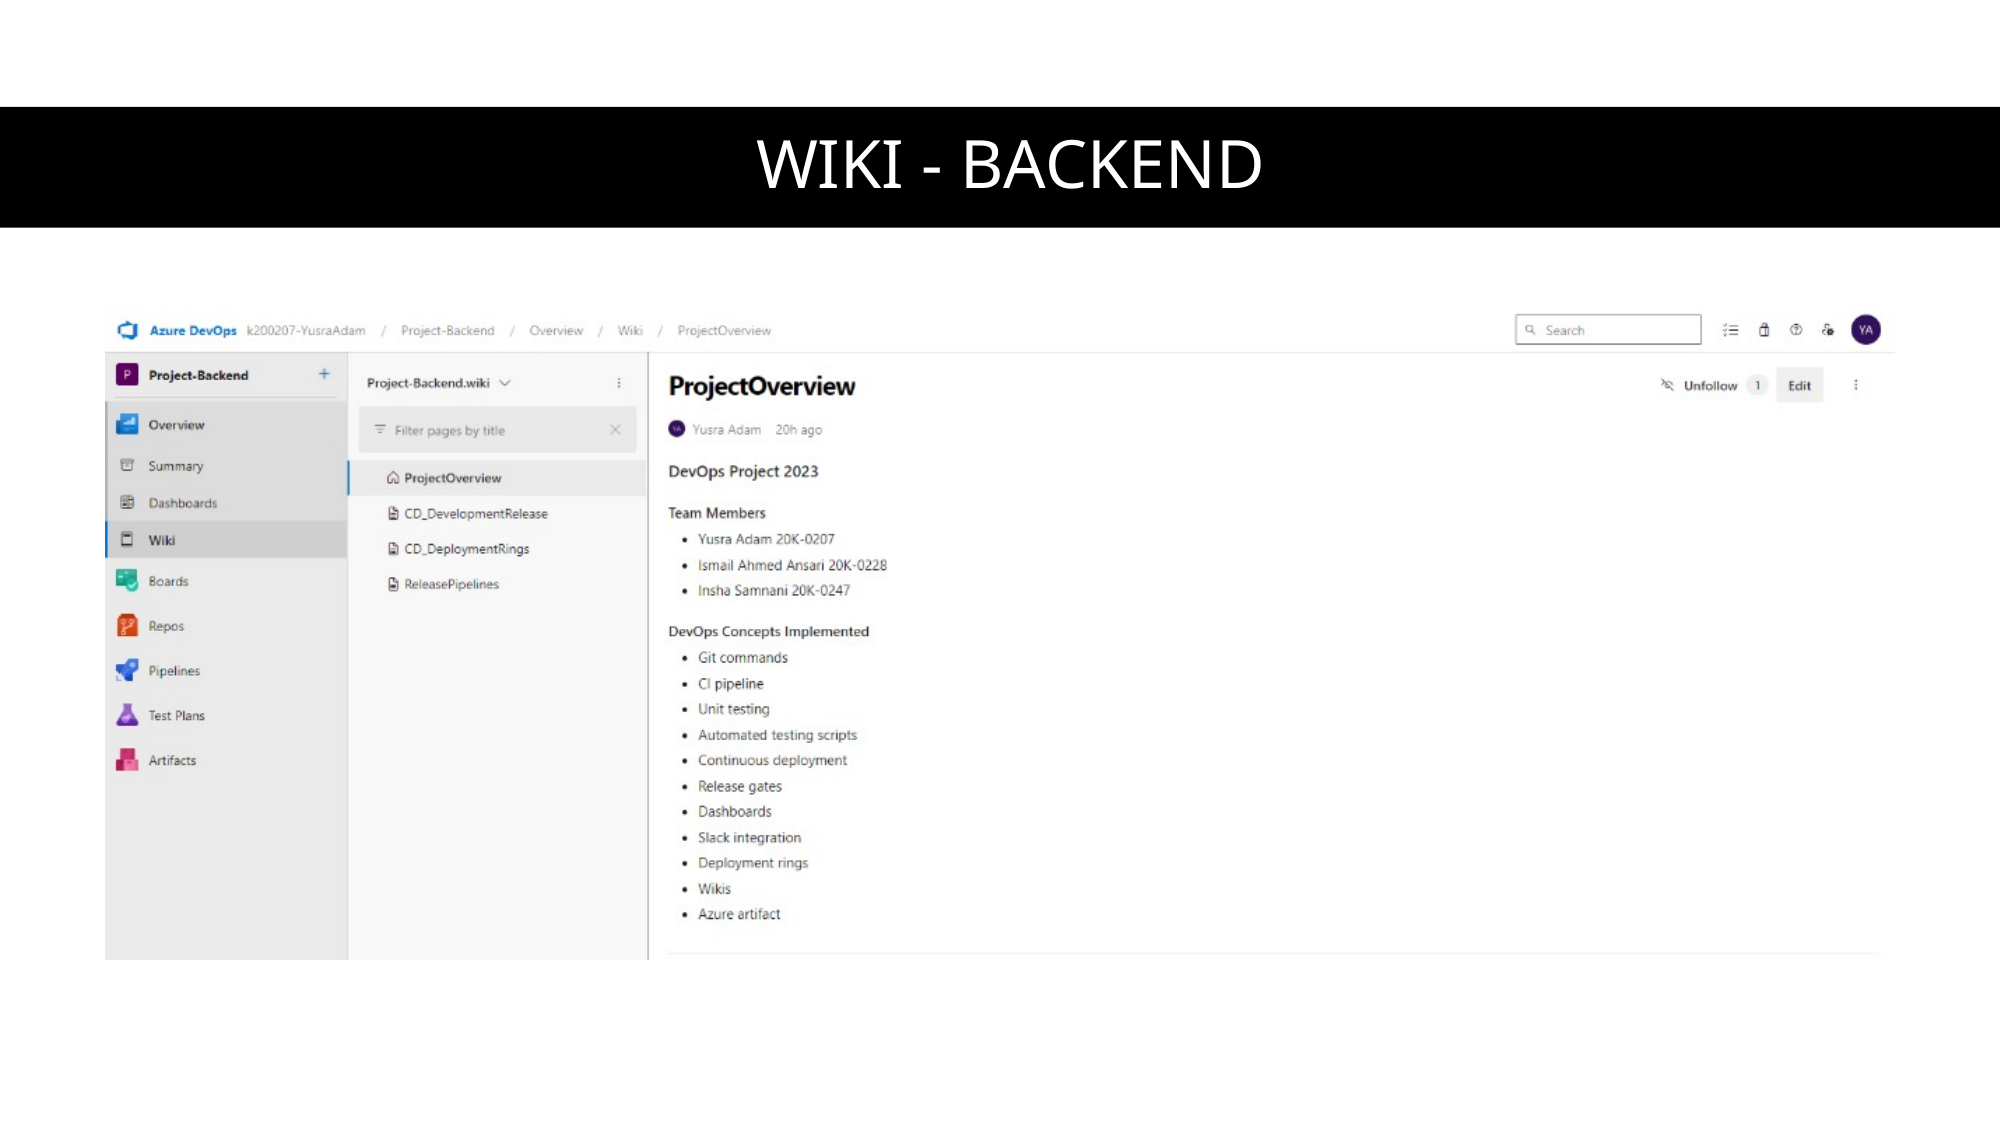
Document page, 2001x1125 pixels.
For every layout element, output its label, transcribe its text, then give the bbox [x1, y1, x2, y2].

text_box [0, 106, 2000, 229]
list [105, 310, 1895, 960]
title WIKI - BACKEND [91, 105, 1931, 228]
